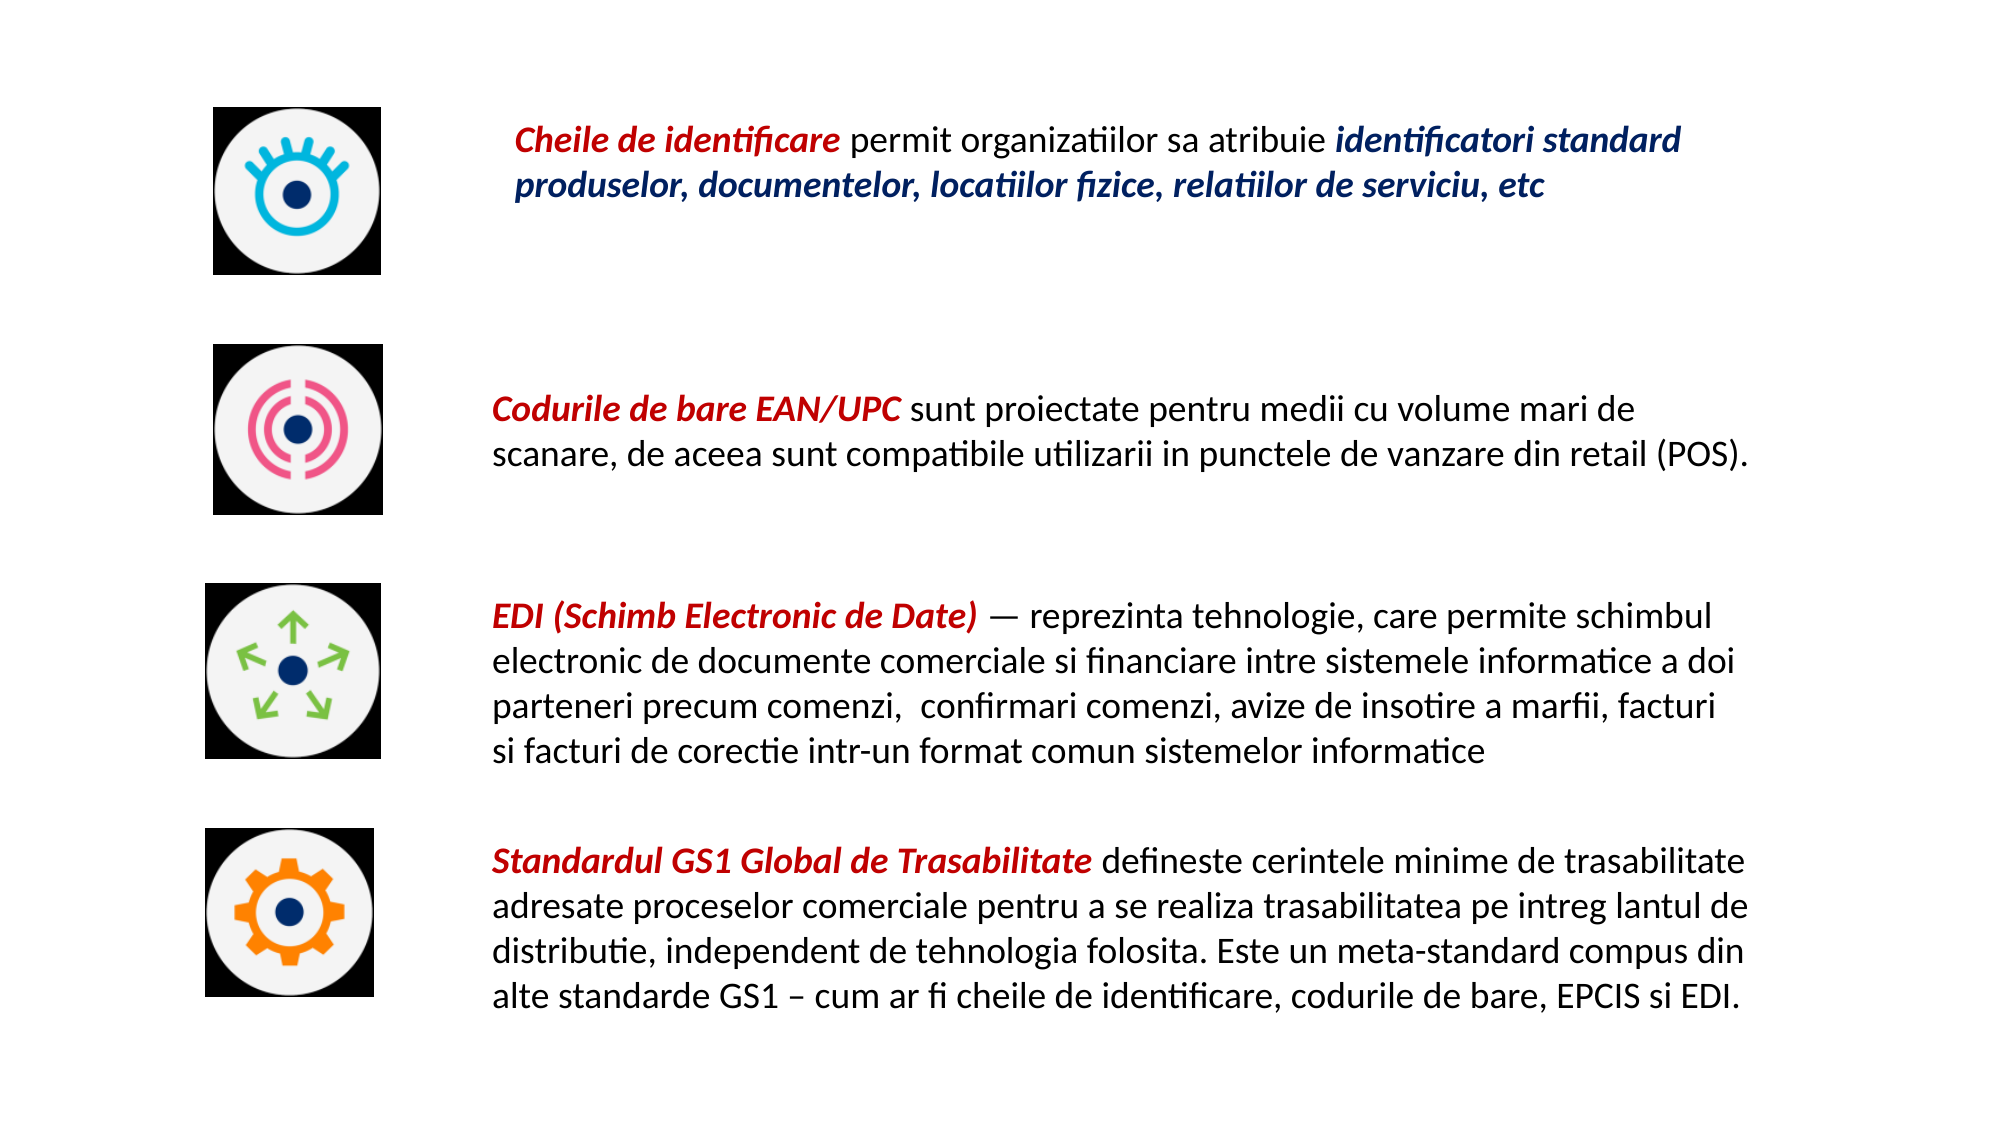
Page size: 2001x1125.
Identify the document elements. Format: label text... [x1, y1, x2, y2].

text_box Codurile de bare EAN/UPC sunt proiectate pentru medii cu volume mari de scanare, de aceea sunt compatibile utilizarii in punctele de vanzare din retail (POS). [477, 376, 1780, 482]
text_box Standardul GS1 Global de Trasabilitate defineste cerintele minime de trasabilitate adresate proceselor comerciale pentru a se realiza trasabilitatea pe intreg lantul de distributie, independent de tehnologia folosita. Este un meta-standard compus din alte standarde GS1 – cum ar fi cheile de identificare, codurile de bare, EPCIS si EDI. [477, 828, 1780, 1024]
picture [205, 583, 381, 759]
picture [205, 828, 374, 997]
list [213, 107, 381, 275]
picture [213, 344, 383, 515]
text_box Cheile de identificare permit organizatiilor sa atribuie identificatori standard produselor, documentelor, locatiilor fizice, relatiilor de serviciu, etc [499, 107, 1757, 213]
text_box EDI (Schimb Electronic de Date) — reprezinta tehnologie, care permite schimbul electronic de documente comerciale si financiare intre sistemele informatice a doi parteneri precum comenzi, confirmari comenzi, avize de insotire a marfii, facturi si facturi de corectie intr-un format comun sistemelor informatice [477, 583, 1757, 779]
